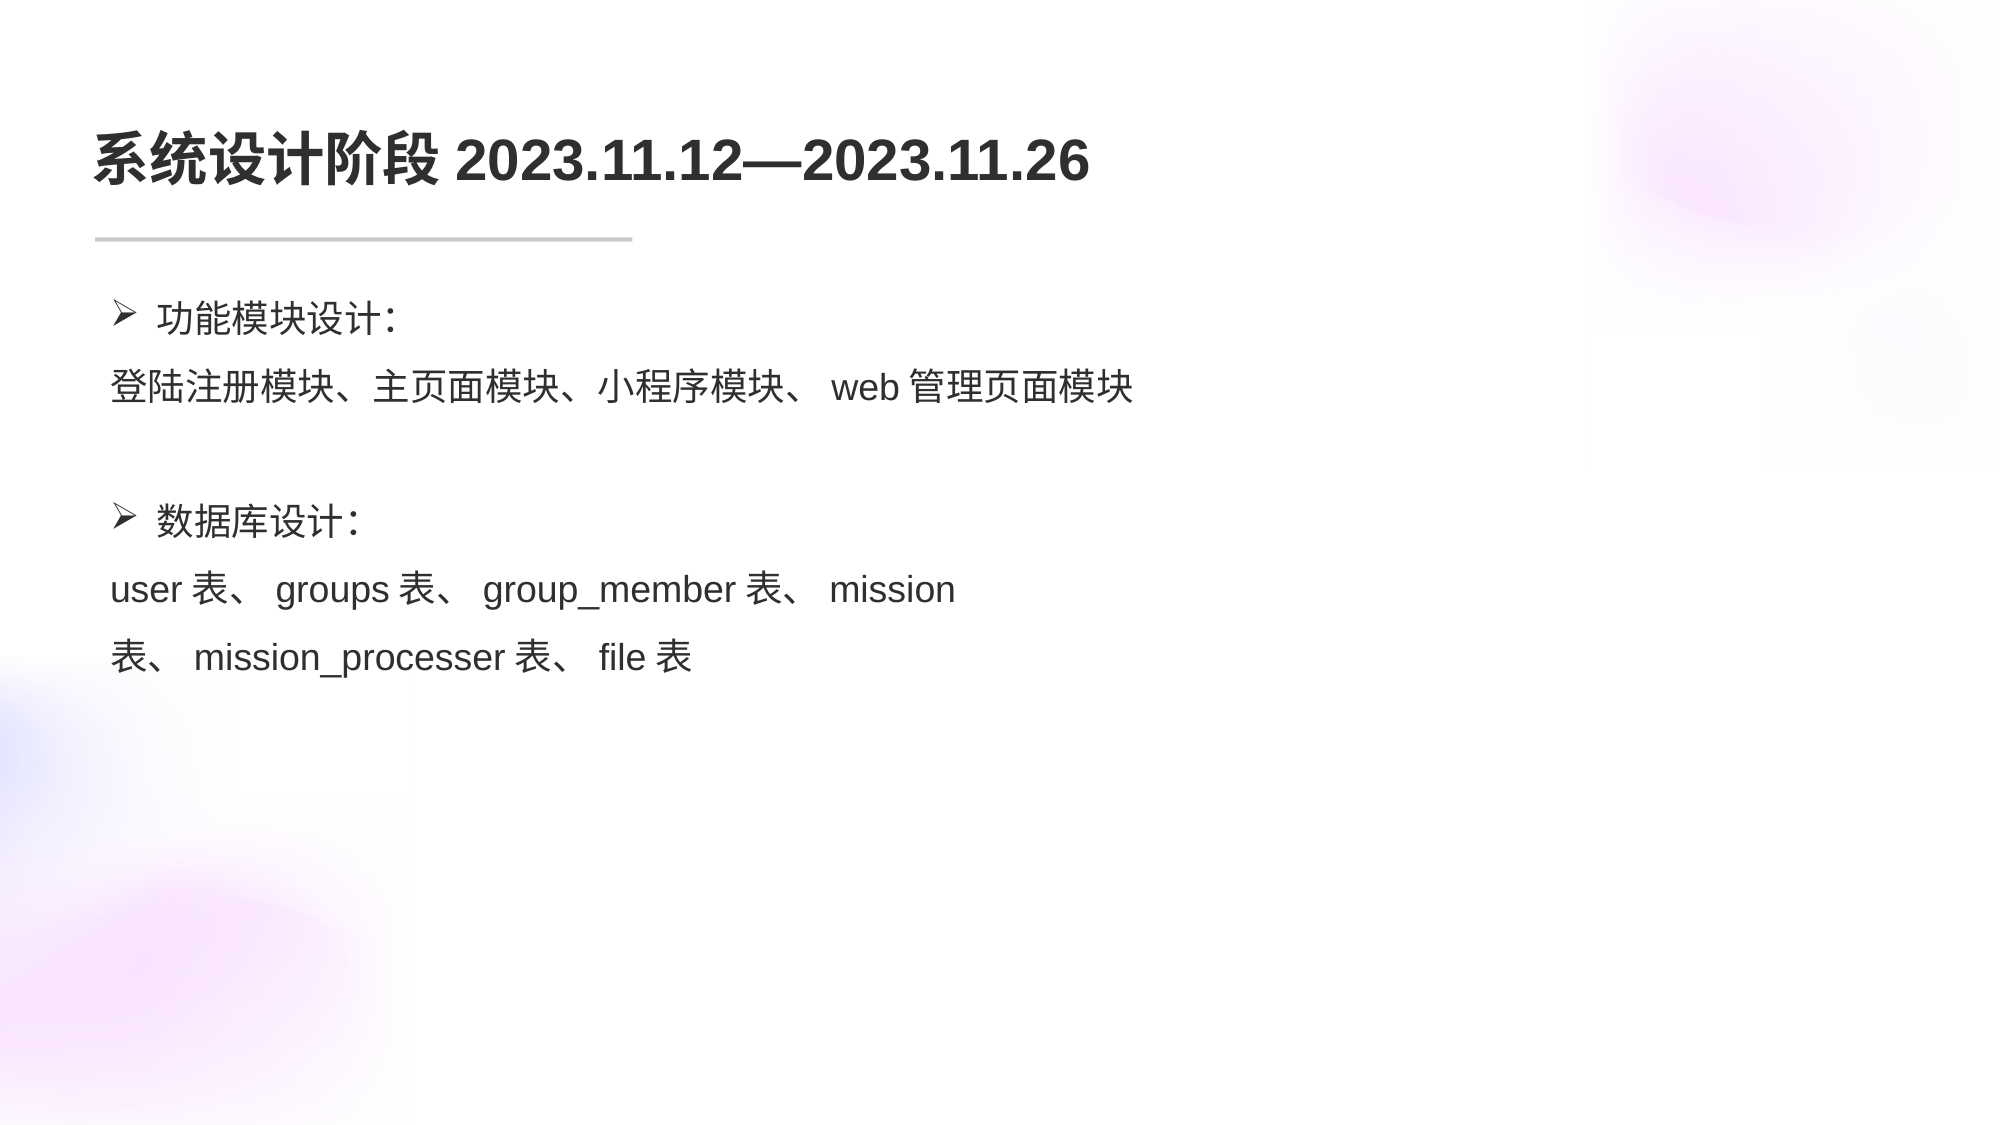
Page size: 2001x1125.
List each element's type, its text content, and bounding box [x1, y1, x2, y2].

title 系统设计阶段2023.11.12—2023.11.26 [76, 31, 1858, 201]
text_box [95, 220, 1323, 705]
